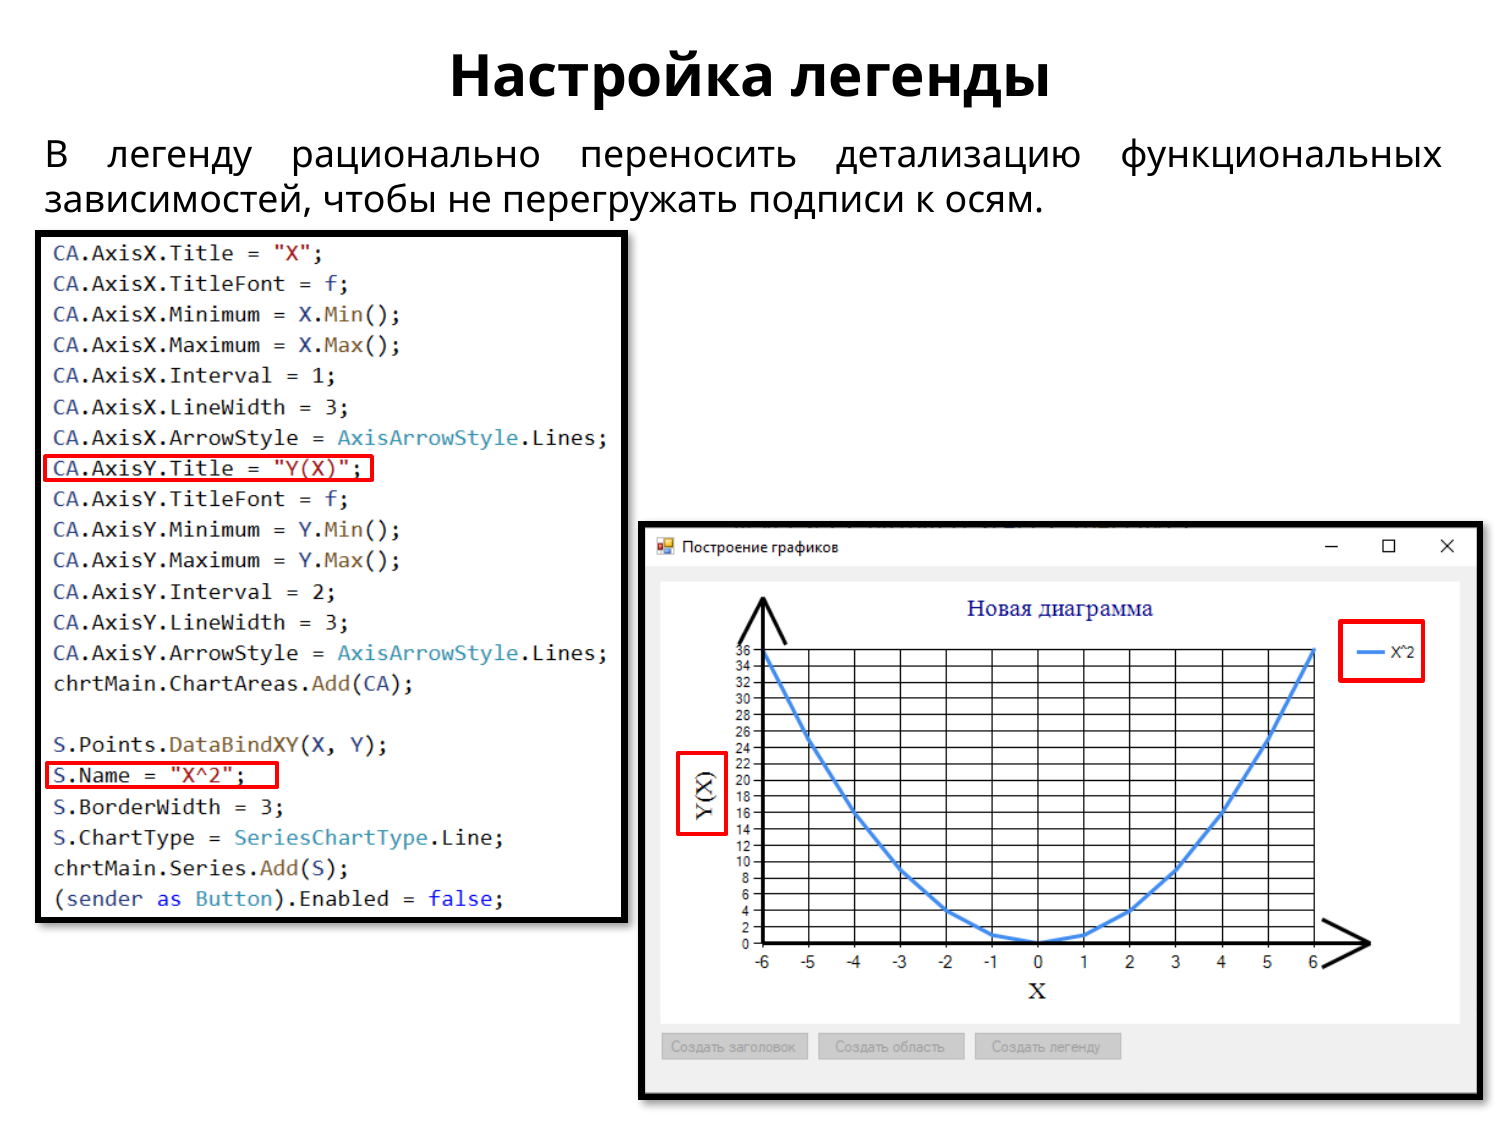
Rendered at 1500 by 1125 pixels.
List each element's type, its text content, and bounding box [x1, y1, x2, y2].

text_box Настройка легенды [17, 30, 1483, 116]
picture [41, 236, 622, 918]
text_box В легенду рационально переносить детализацию функциональных зависимостей, чтобы не перегружать подписи к осям. [29, 122, 1459, 228]
picture [644, 526, 1478, 1095]
